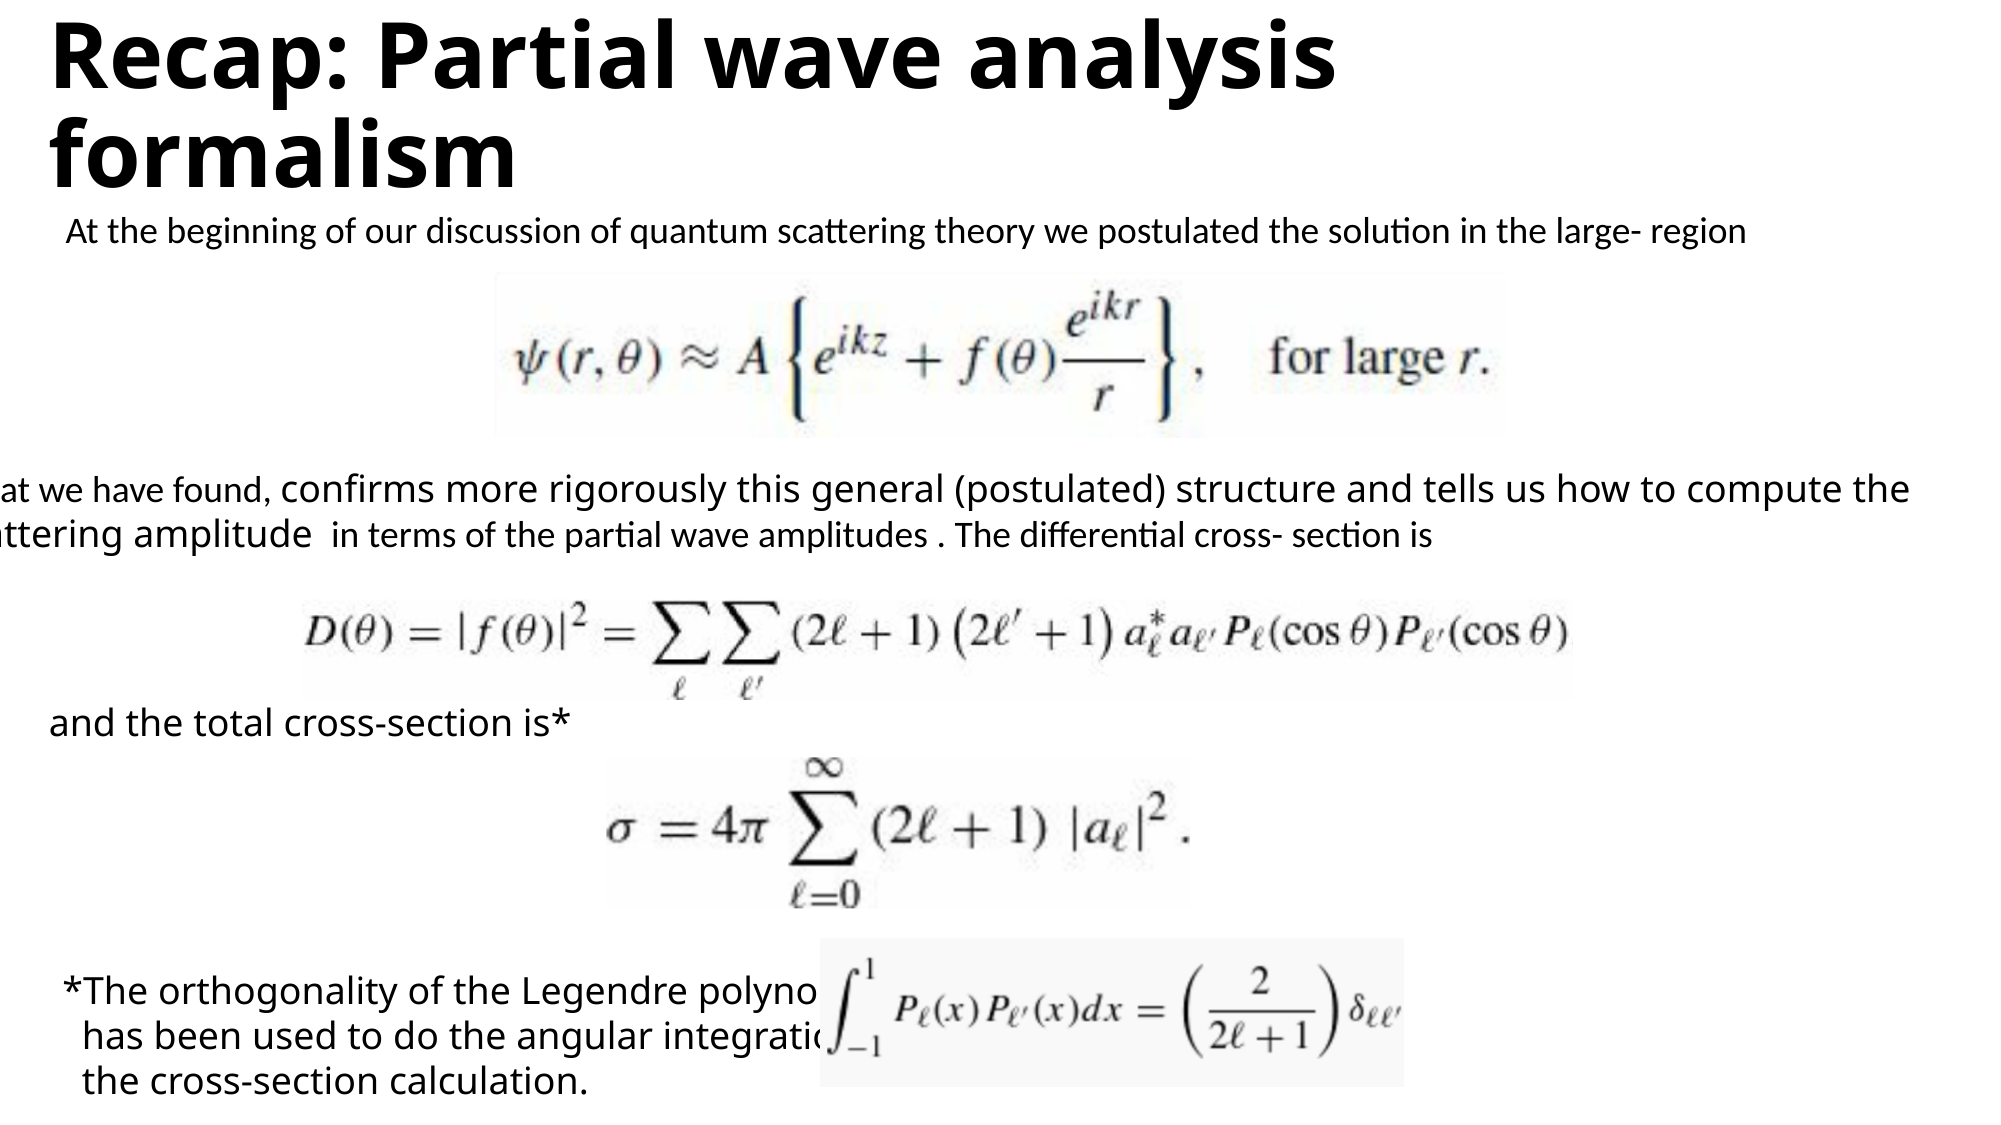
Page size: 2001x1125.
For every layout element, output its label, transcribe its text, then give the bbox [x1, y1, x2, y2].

picture [595, 748, 1198, 922]
text_box and the total cross-section is* [34, 691, 1039, 752]
text_box Recap: Partial wave analysis formalism [34, 0, 1759, 218]
text_box *The orthogonality of the Legendre polynomials has been used to do the angular integration in the cross-section calculation. [47, 959, 1849, 1110]
picture [297, 562, 1573, 712]
picture [820, 938, 1404, 1087]
picture [494, 272, 1506, 438]
